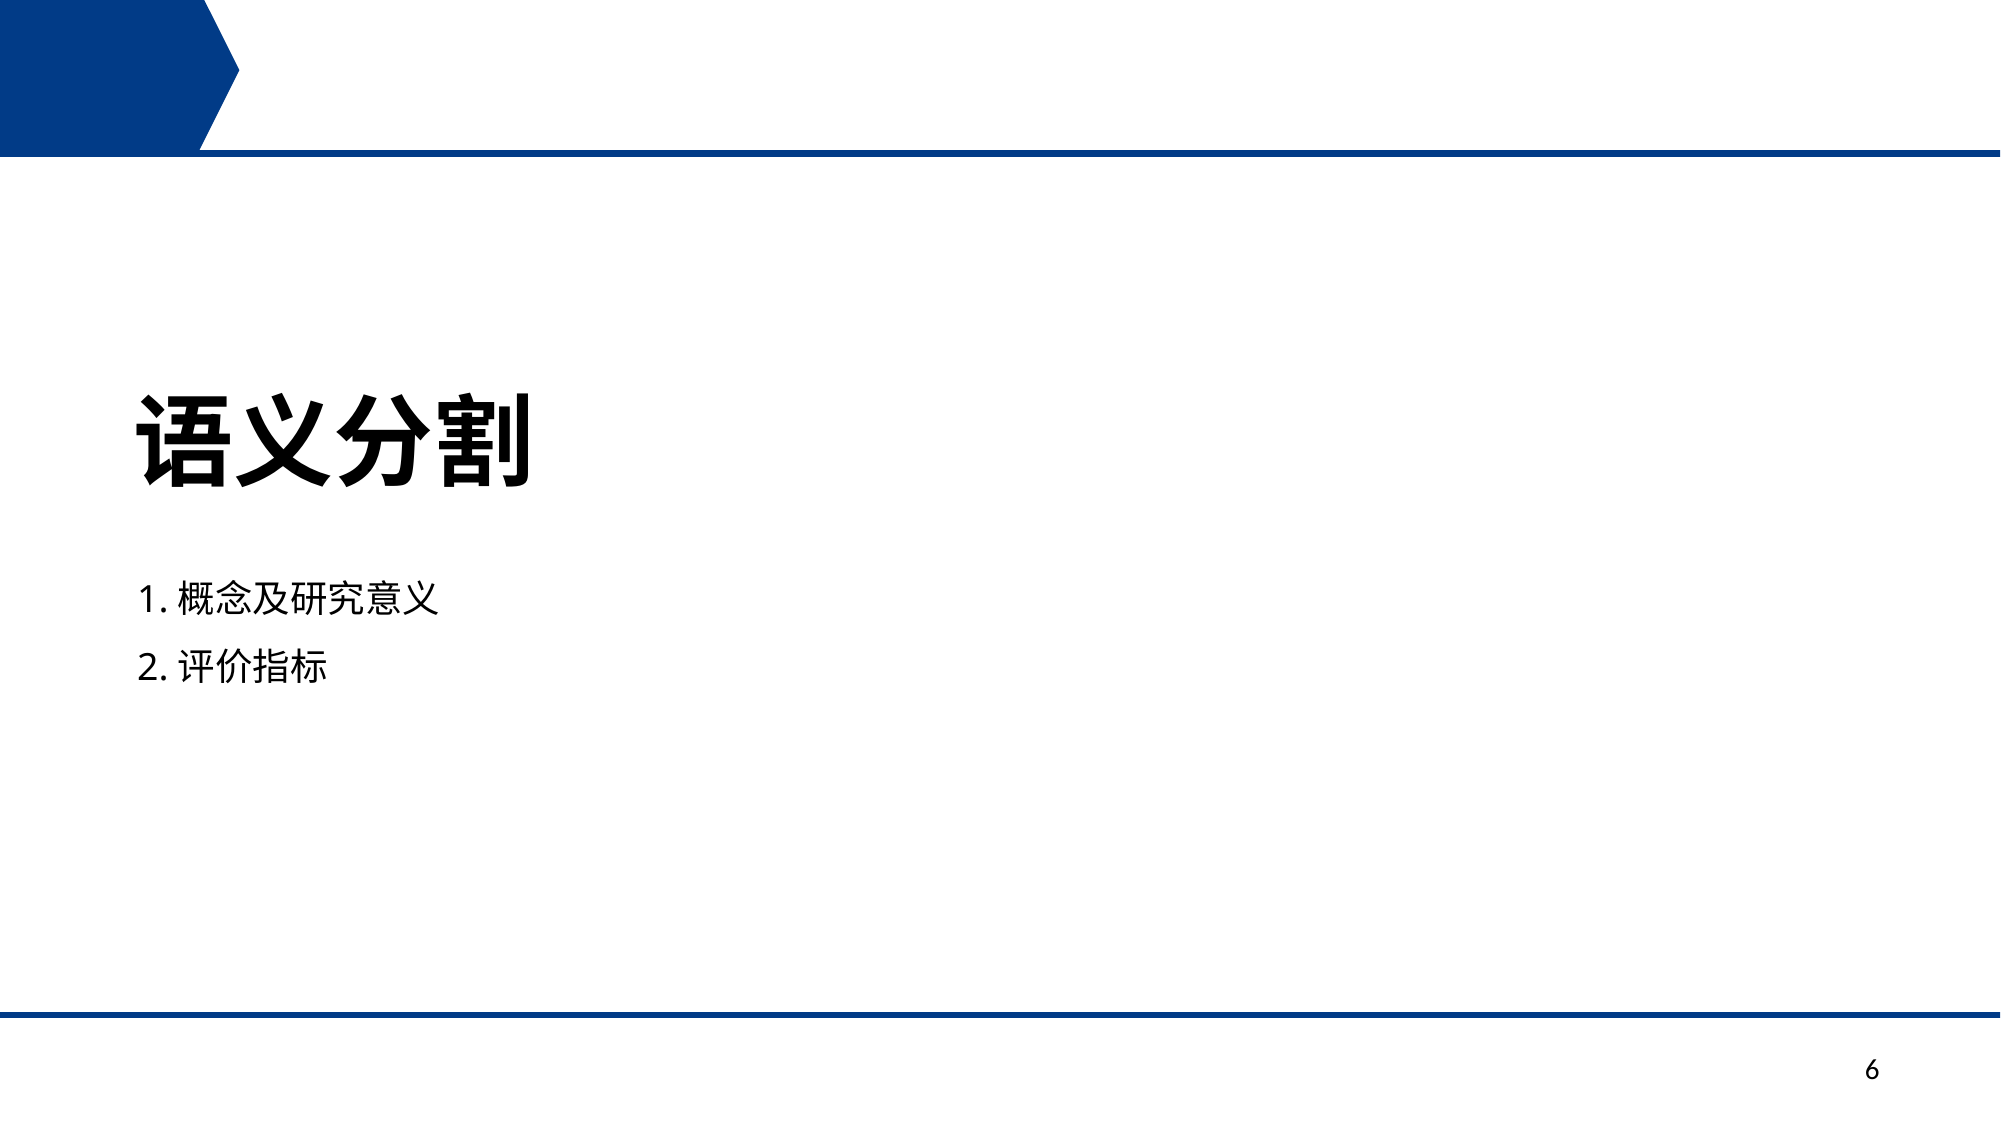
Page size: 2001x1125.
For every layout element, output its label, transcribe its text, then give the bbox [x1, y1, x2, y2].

slide_number 6 [1850, 1042, 2000, 1103]
text_box 1.概念及研究意义 2.评价指标 [122, 545, 1170, 695]
text_box 语义分割 [20, 371, 646, 507]
